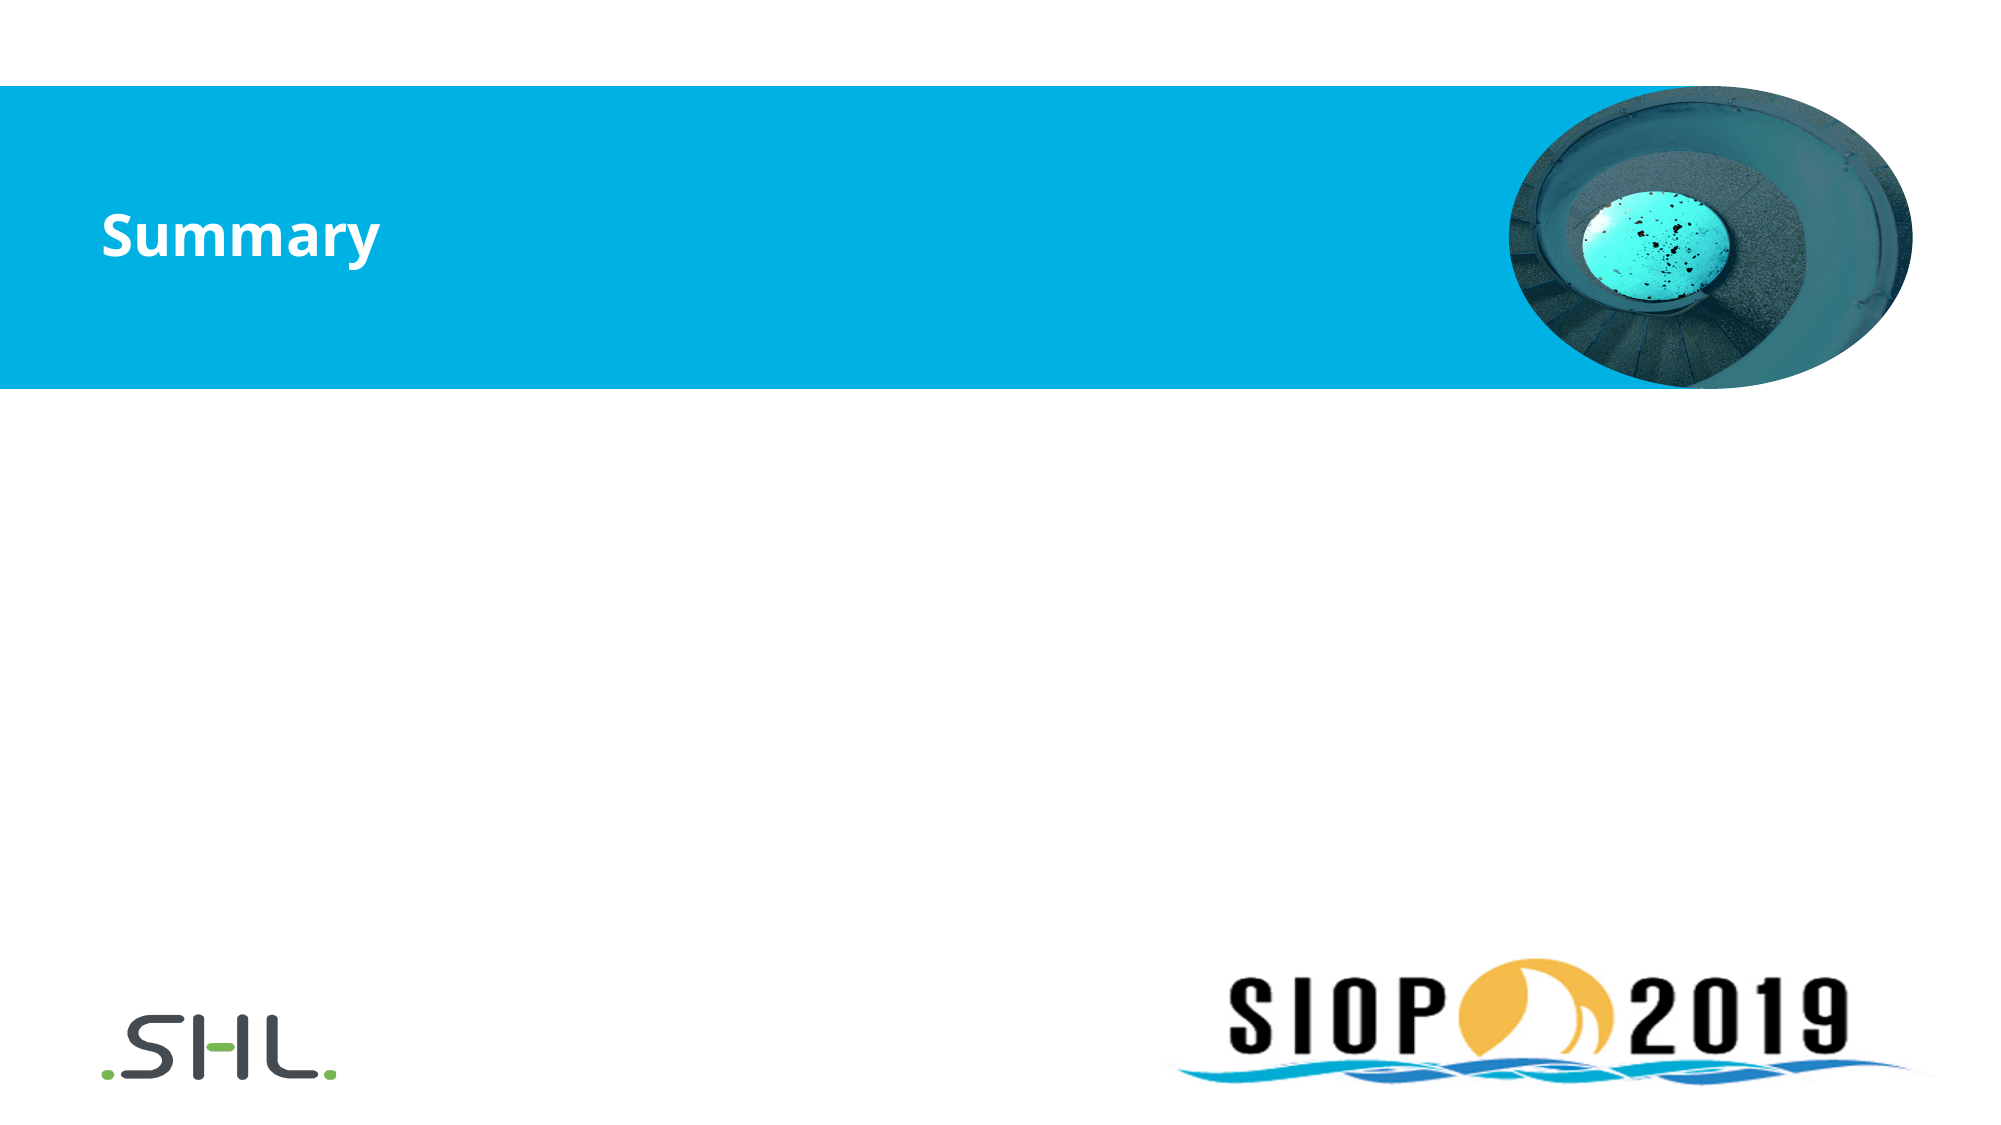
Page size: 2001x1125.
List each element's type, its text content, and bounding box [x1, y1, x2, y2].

picture [101, 1014, 337, 1089]
picture [1148, 952, 1936, 1088]
picture [1510, 86, 1913, 389]
list Summary [101, 151, 1461, 323]
